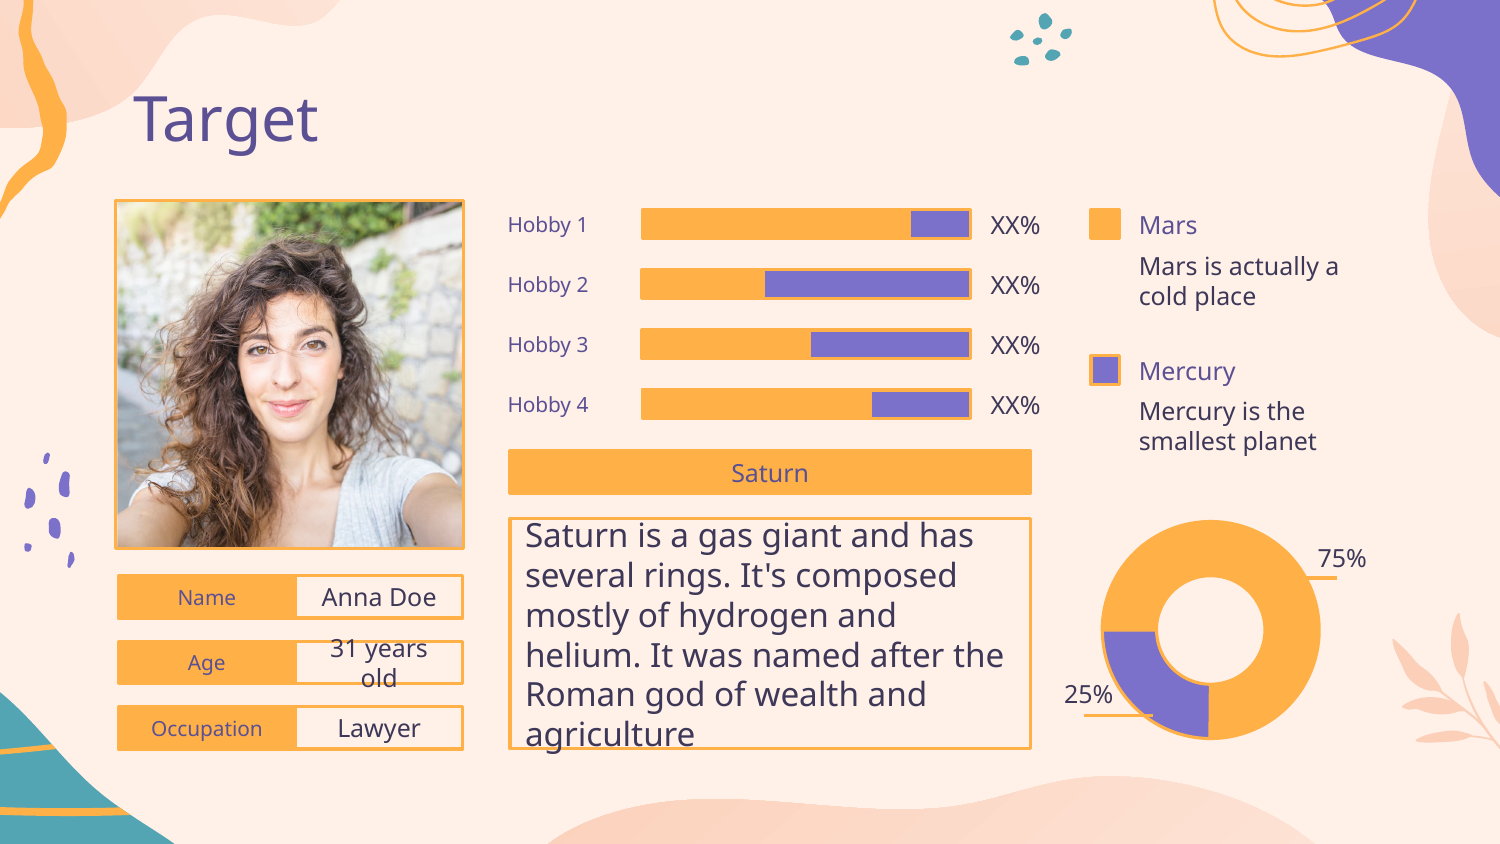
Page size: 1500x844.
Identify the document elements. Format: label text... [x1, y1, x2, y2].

text_box Hobby 3 [492, 323, 630, 366]
text_box XX% [970, 263, 1056, 306]
text_box Age [118, 641, 295, 684]
text_box [1090, 209, 1120, 239]
text_box [910, 209, 970, 239]
text_box XX% [970, 383, 1056, 426]
text_box 25% [1043, 672, 1129, 715]
text_box Mars is actually a cold place [1123, 245, 1382, 314]
text_box [1102, 521, 1320, 739]
text_box Hobby 1 [492, 203, 630, 246]
text_box [642, 269, 764, 299]
text_box [642, 209, 910, 239]
text_box Hobby 2 [492, 263, 630, 306]
title Target [118, 72, 1382, 167]
text_box Mercury is the smallest planet [1123, 391, 1382, 460]
picture [117, 201, 463, 547]
text_box Mars [1123, 203, 1382, 245]
text_box [870, 390, 970, 419]
text_box Lawyer [295, 706, 463, 749]
text_box XX% [970, 203, 1056, 246]
text_box [1102, 630, 1211, 739]
text_box Anna Doe [295, 575, 463, 618]
text_box Occupation [118, 706, 295, 749]
text_box [642, 329, 810, 359]
text_box Name [118, 575, 295, 618]
text_box 75% [1296, 535, 1382, 578]
text_box Saturn [510, 450, 1031, 493]
text_box [1090, 355, 1120, 385]
text_box [764, 269, 970, 299]
text_box Saturn is a gas giant and has several rings. It's composed mostly of hydrogen and helium. It was named after the Roman god of wealth and agriculture [510, 518, 1031, 749]
text_box 31 years old [295, 641, 463, 684]
text_box XX% [970, 323, 1056, 366]
text_box Hobby 4 [492, 383, 630, 426]
text_box Mercury [1123, 349, 1382, 391]
text_box [810, 329, 970, 359]
text_box [642, 390, 870, 419]
